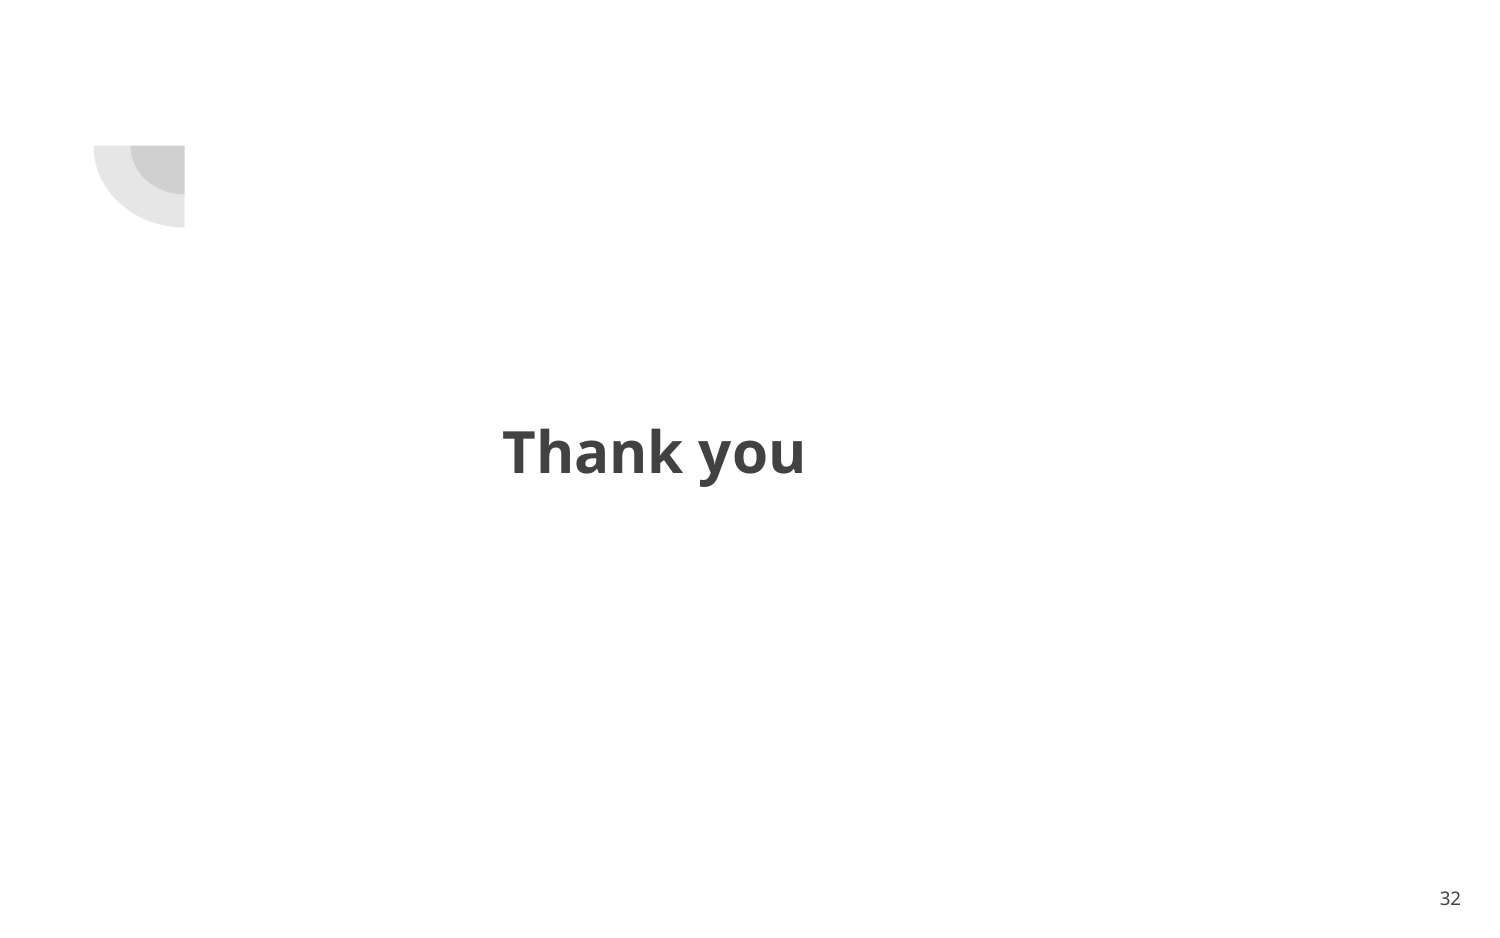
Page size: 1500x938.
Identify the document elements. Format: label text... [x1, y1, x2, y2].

title Thank you [487, 400, 877, 583]
slide_number ‹#› [1386, 863, 1477, 936]
